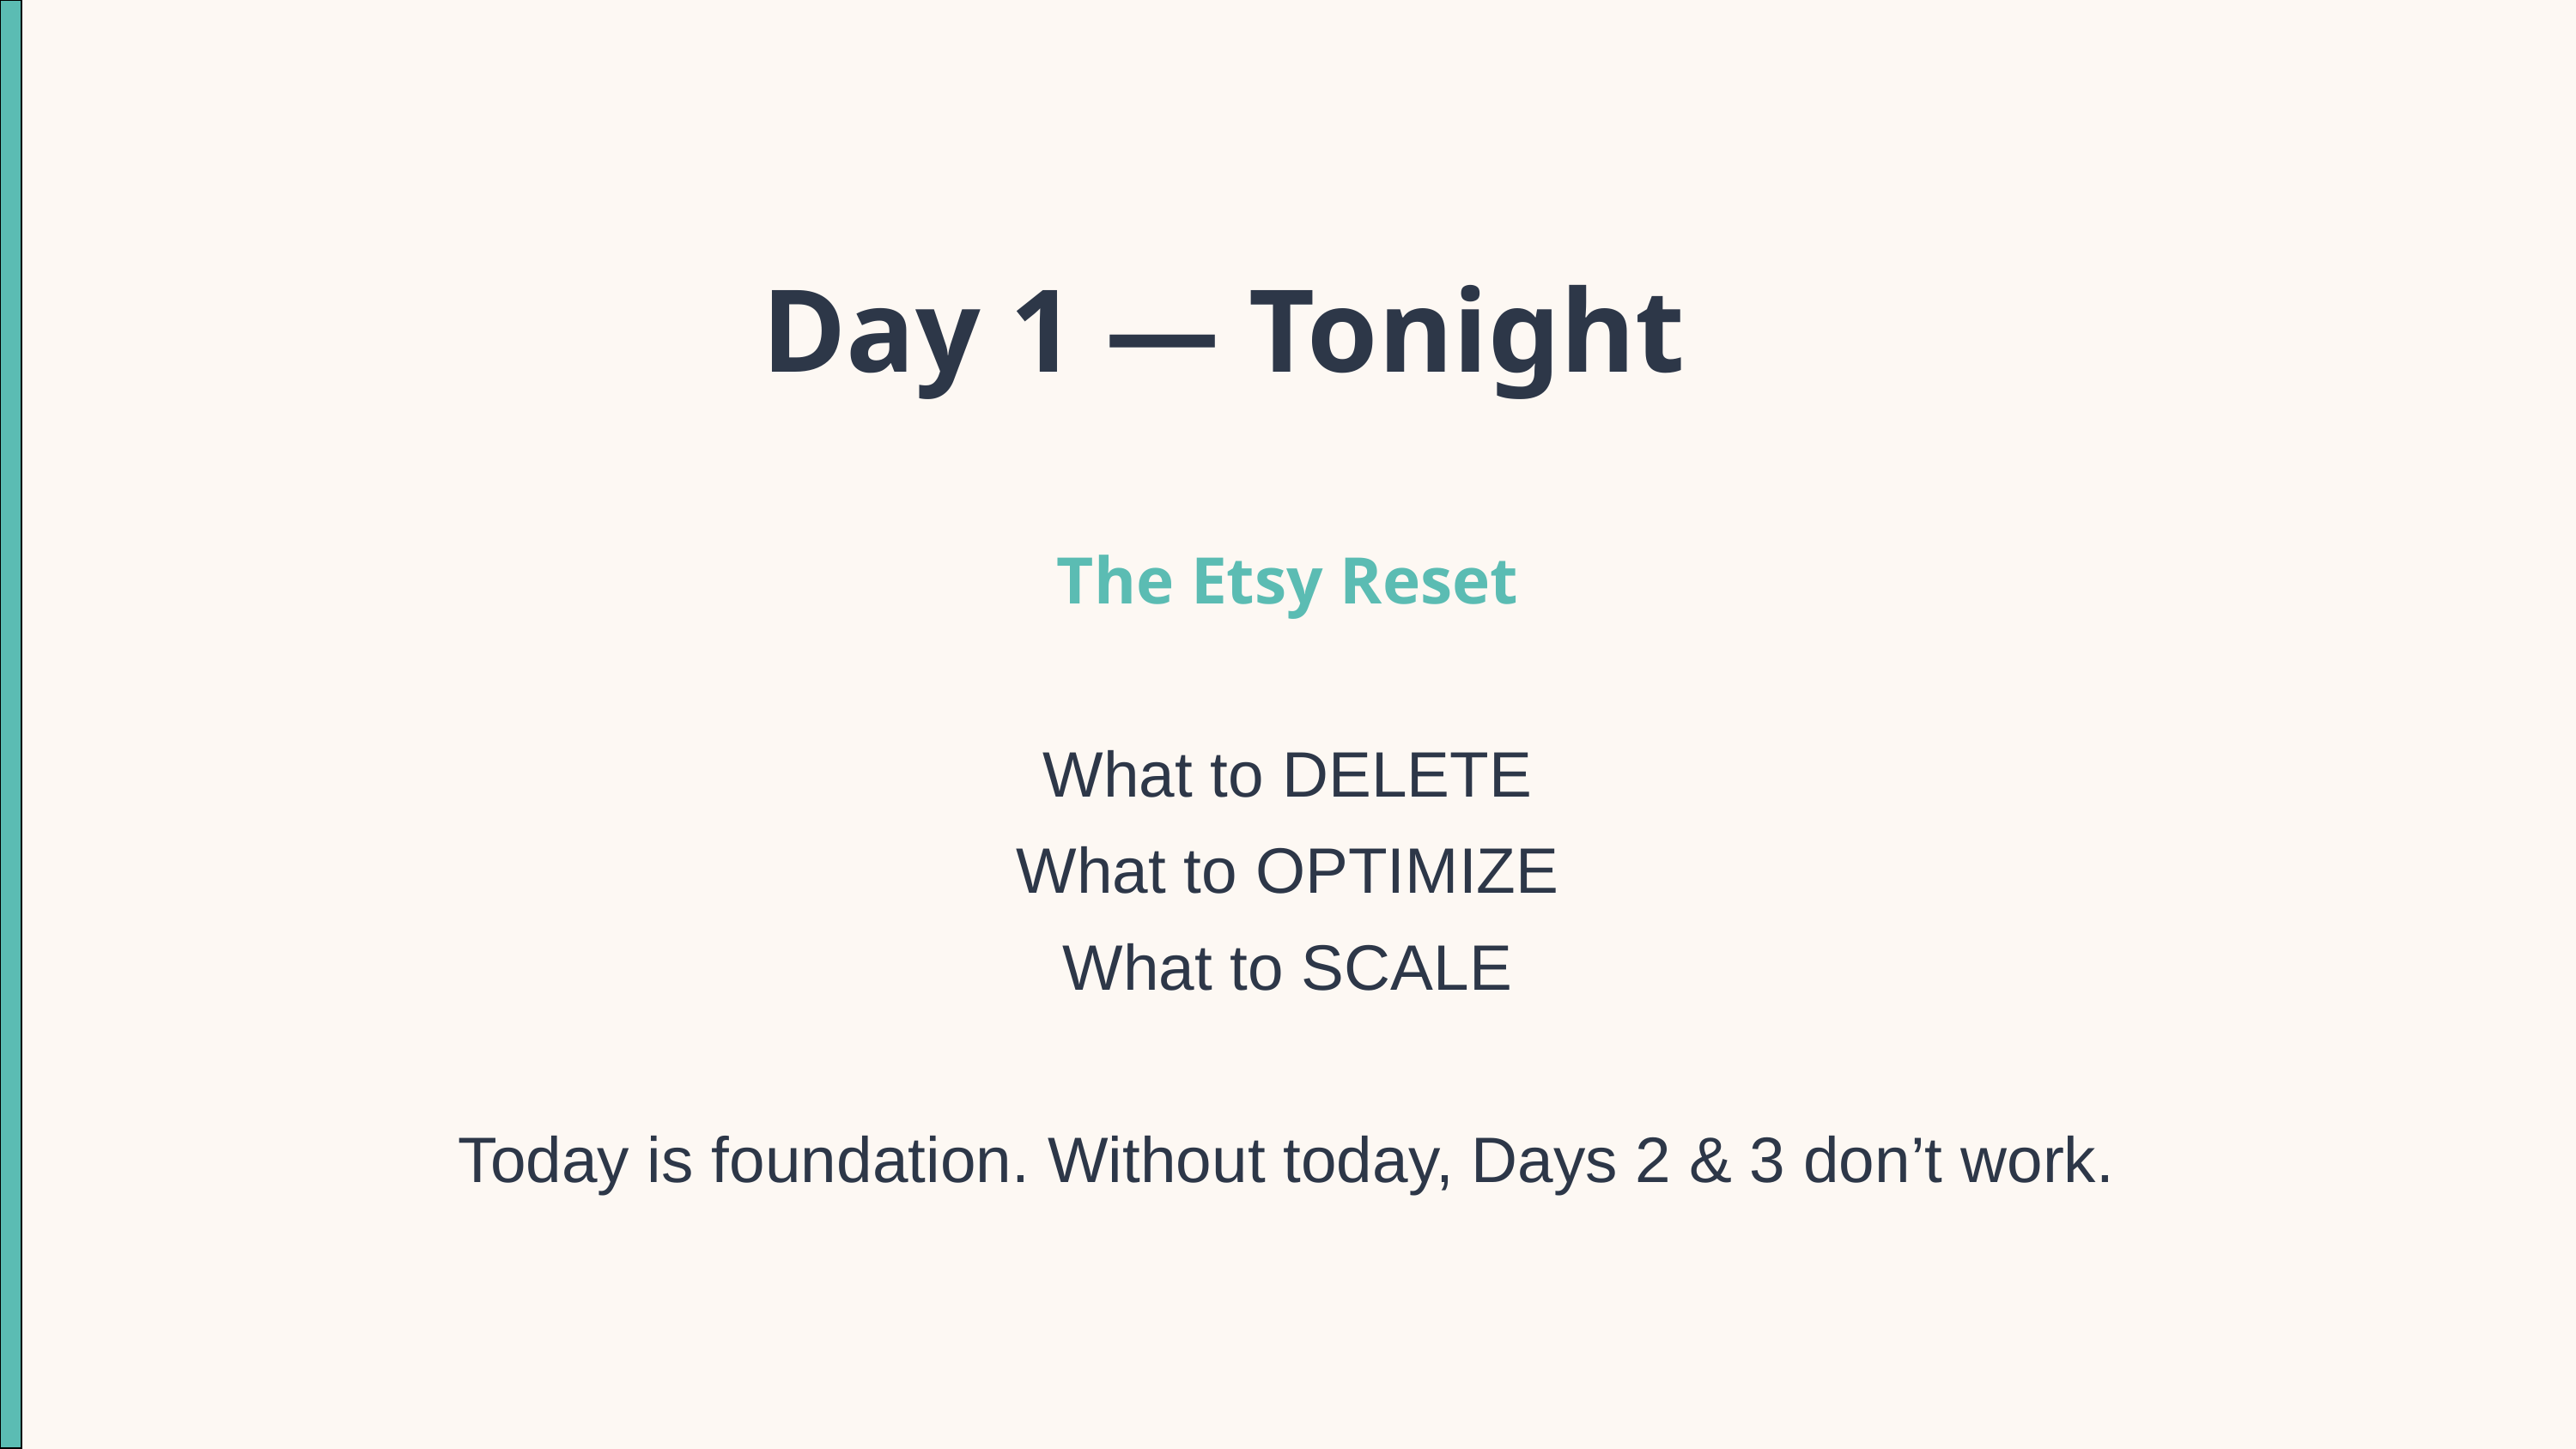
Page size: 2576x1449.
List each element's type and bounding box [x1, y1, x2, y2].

text_box [411, 267, 2165, 1181]
text_box [0, 0, 22, 1449]
